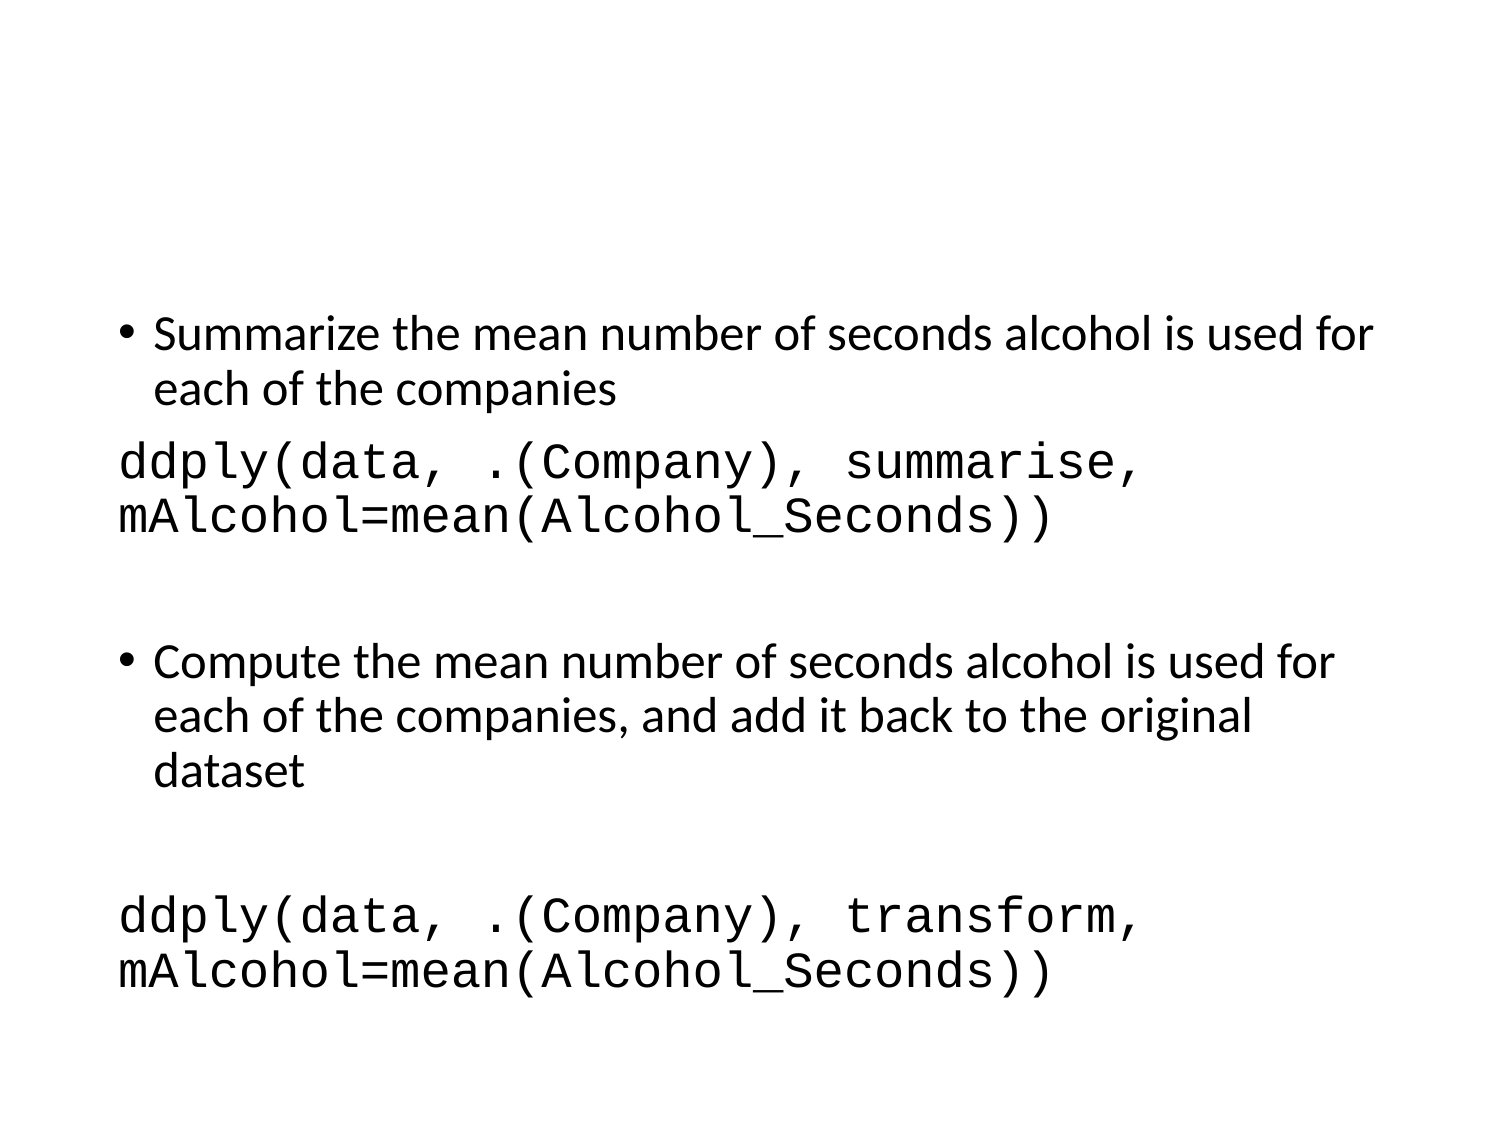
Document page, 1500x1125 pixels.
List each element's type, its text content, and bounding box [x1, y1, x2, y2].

list Summarize the mean number of seconds alcohol is used for each of the companies ddply(data, .(Company), summarise, mAlcohol=mean(Alcohol_Seconds)) Compute the mean number of seconds alcohol is used for each of the companies, and add it back to the original dataset ddply(data, .(Company), transform, mAlcohol=mean(Alcohol_Seconds)) [103, 299, 1397, 1014]
